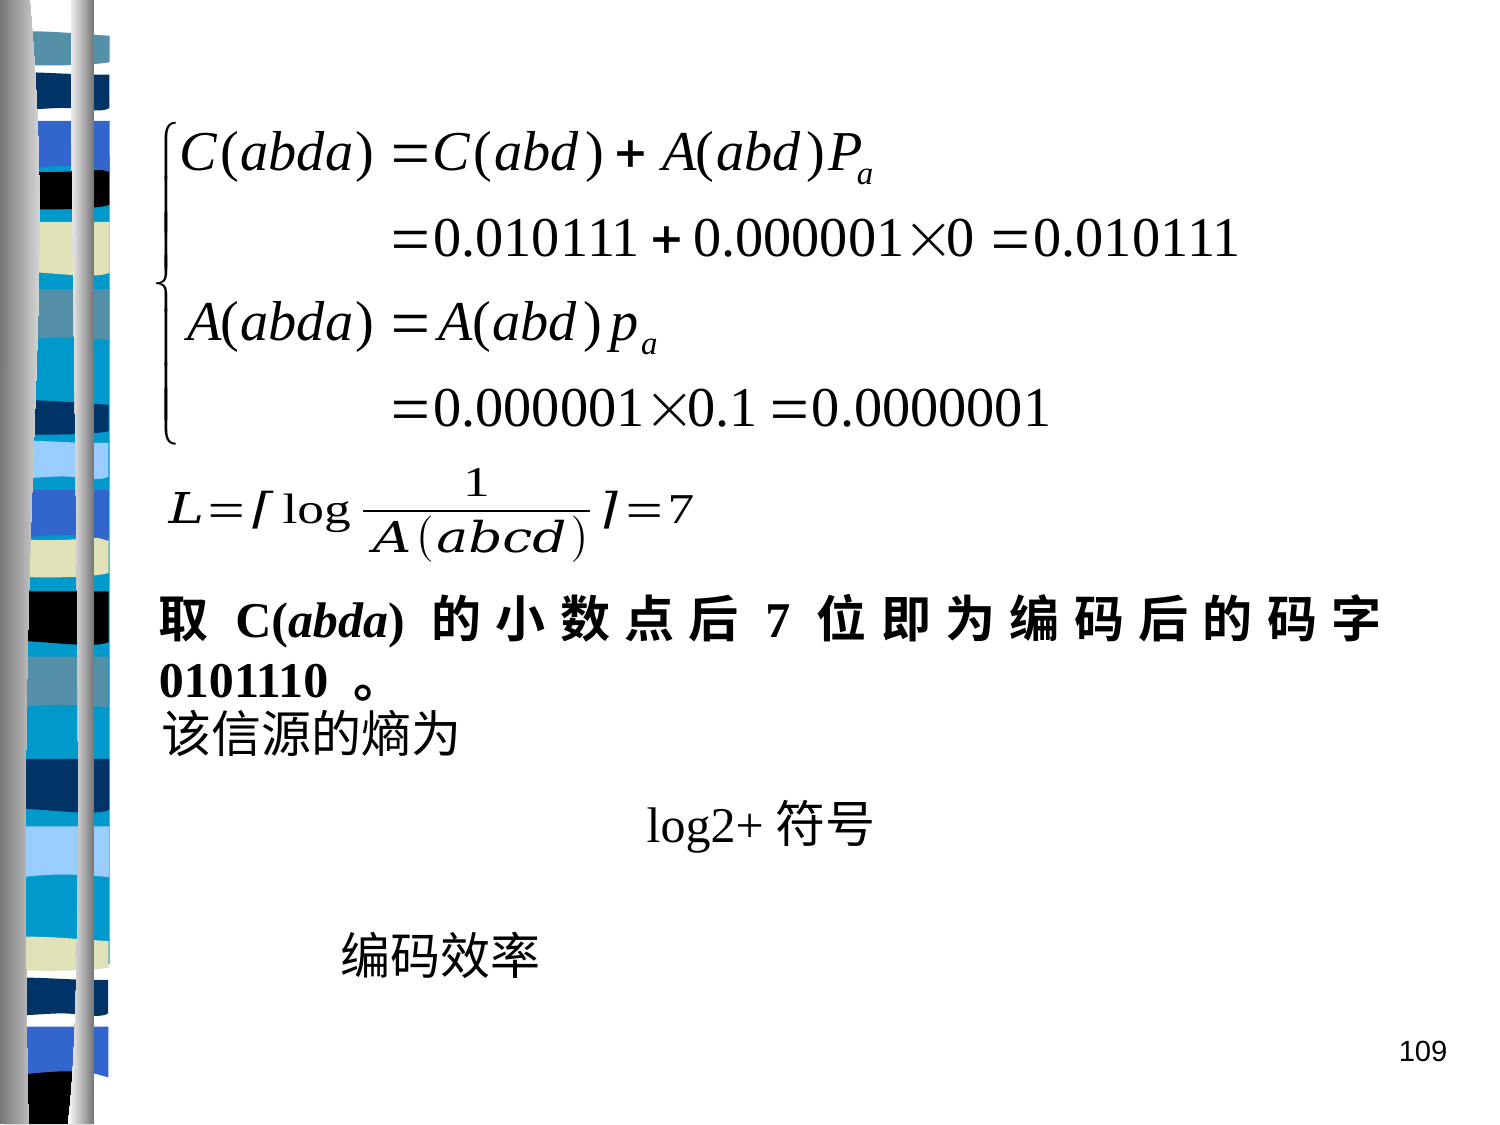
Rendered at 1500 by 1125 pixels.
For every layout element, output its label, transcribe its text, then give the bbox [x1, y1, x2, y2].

slide_number 109 [1149, 1024, 1463, 1101]
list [143, 109, 1248, 458]
text_box 该信源的熵为 [146, 695, 477, 770]
text_box 取C(abda)的小数点后7位即为编码后的码字0101110 。 [144, 580, 1409, 715]
